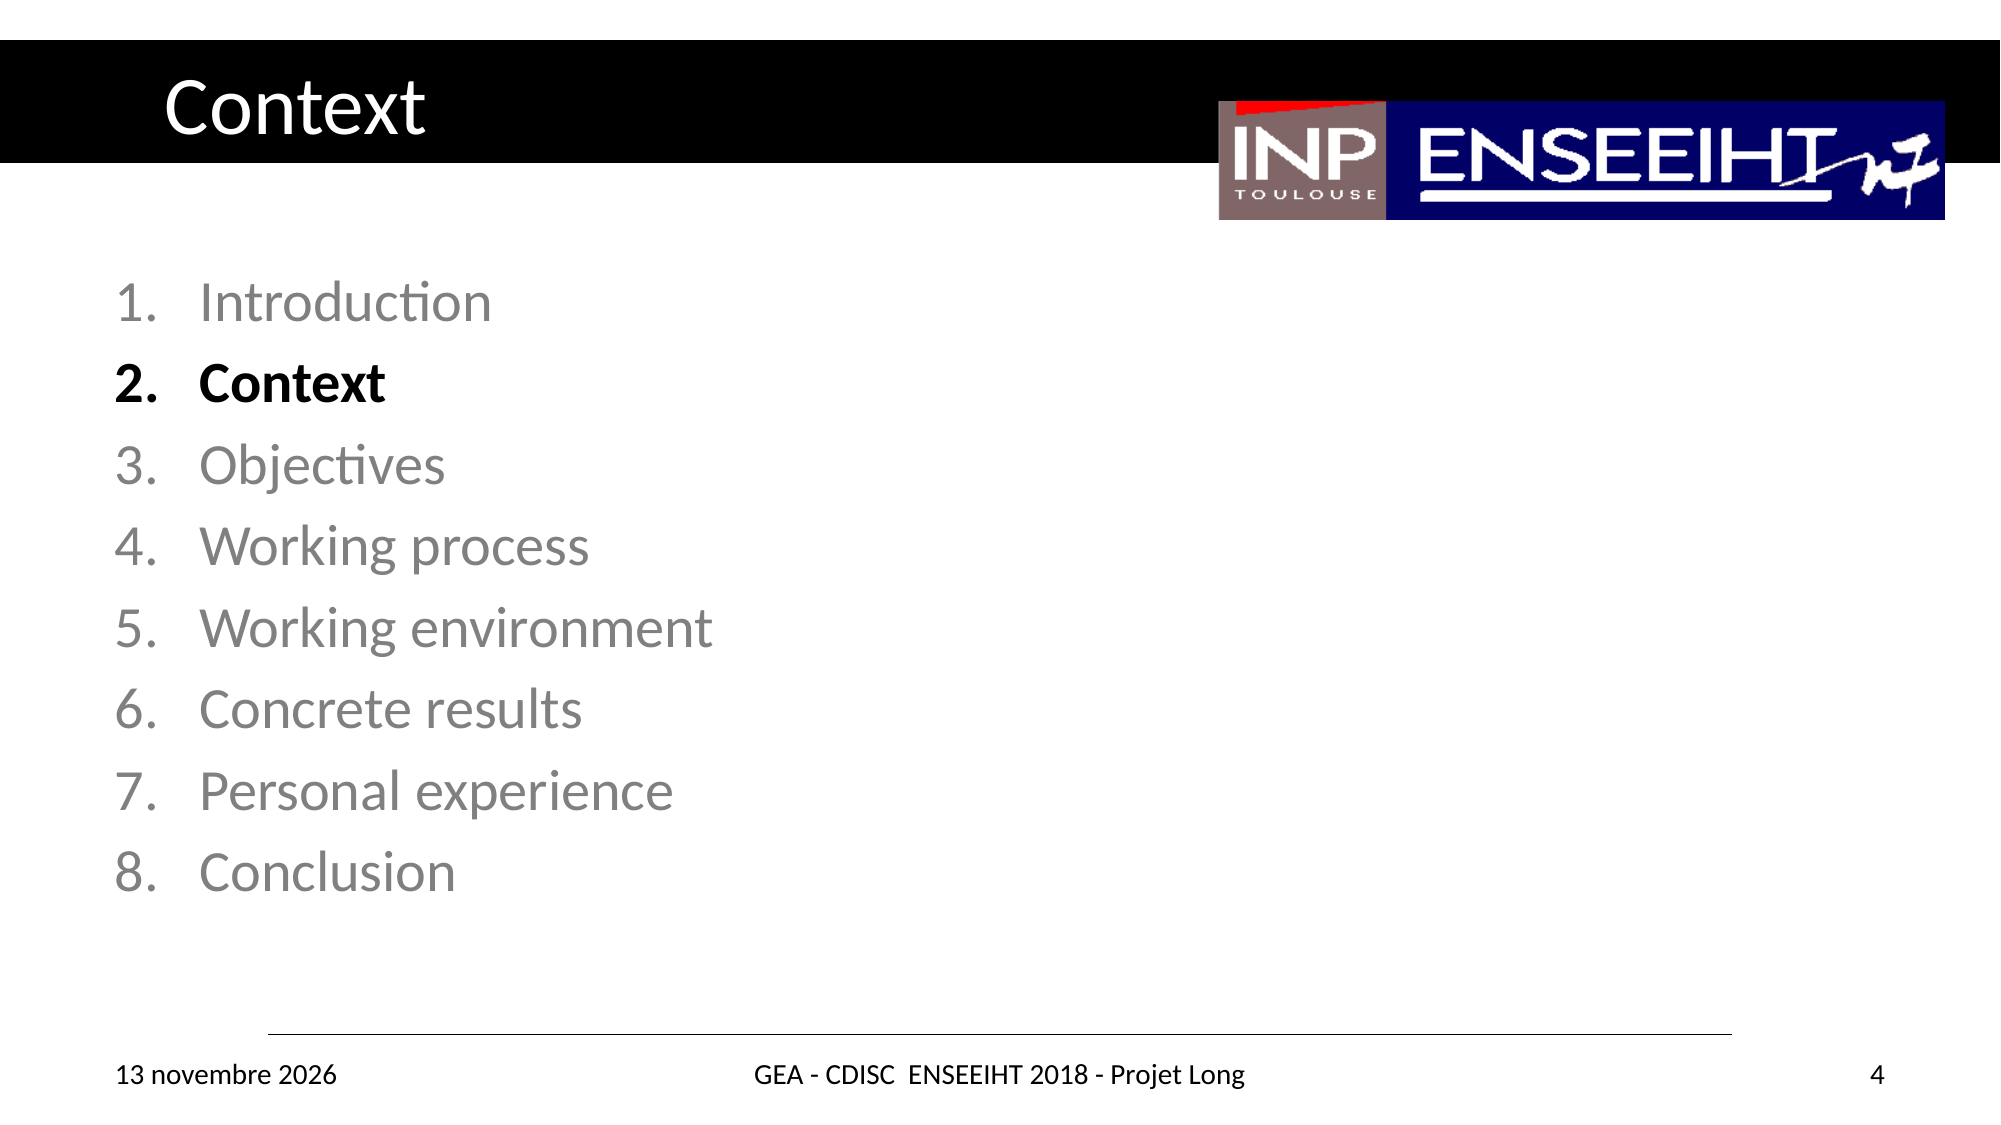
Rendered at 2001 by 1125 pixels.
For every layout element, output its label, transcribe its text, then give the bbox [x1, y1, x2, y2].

slide_number 4 [1433, 1042, 1900, 1103]
text_box Context [0, 40, 2000, 163]
list Introduction Context Objectives Working process Working environment Concrete results Personal experience Conclusion [99, 255, 1900, 998]
footer GEA - CDISC ENSEEIHT 2018 - Projet Long [733, 1043, 1267, 1103]
picture [1218, 101, 1946, 221]
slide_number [99, 1042, 567, 1103]
